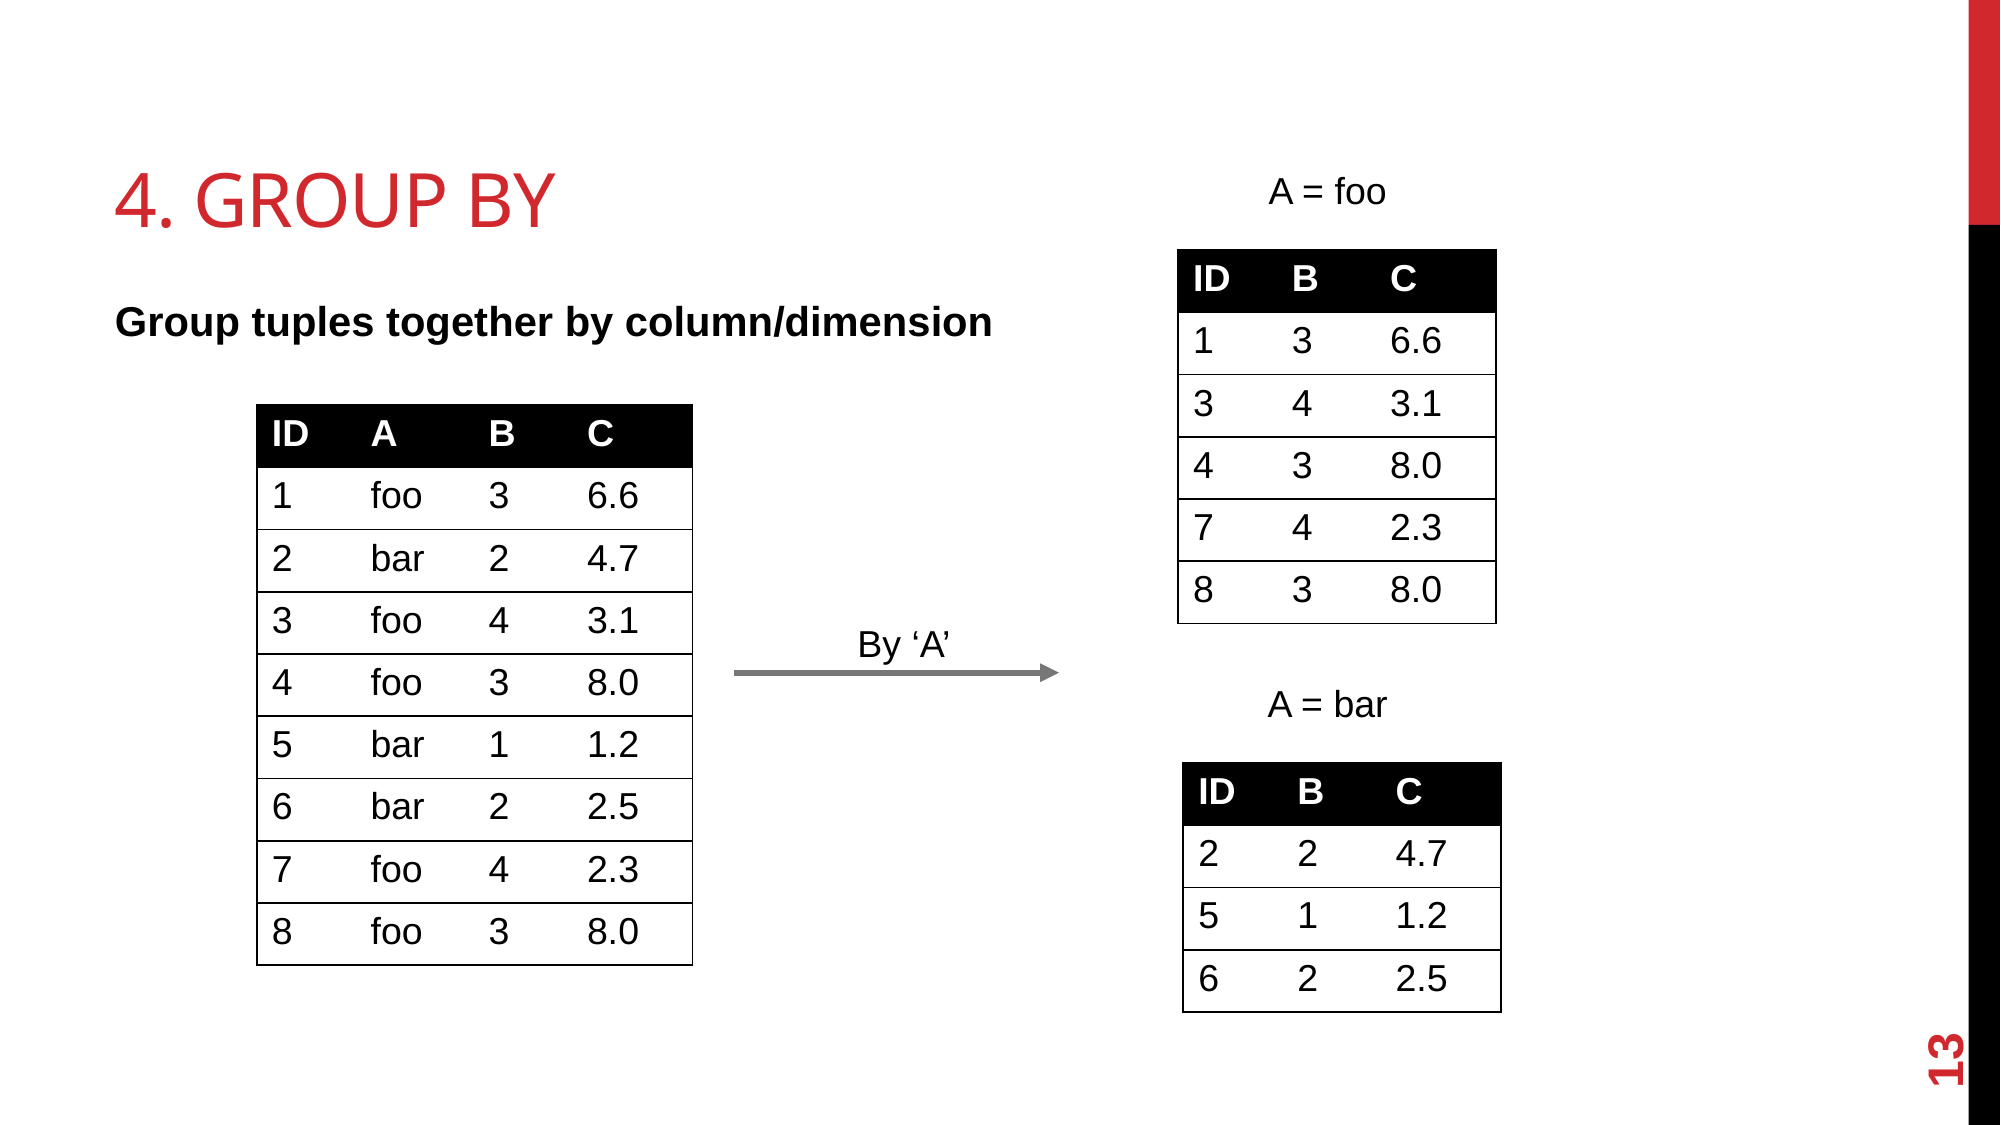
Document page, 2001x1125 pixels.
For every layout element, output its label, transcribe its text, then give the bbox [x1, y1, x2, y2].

table_header ID [1184, 764, 1282, 824]
table_cell 8 [258, 904, 356, 964]
table_cell 1.2 [1381, 888, 1500, 949]
table_cell 6.6 [572, 468, 692, 529]
table_cell 2.3 [1375, 500, 1495, 560]
slide_number 13 [1903, 887, 1984, 1104]
table_cell 1.2 [572, 717, 692, 778]
table_header ID [1179, 251, 1277, 311]
table_cell bar [356, 779, 474, 840]
table_cell 4 [258, 655, 356, 715]
table_cell 8.0 [572, 655, 692, 715]
table_header B [1282, 764, 1381, 824]
table_cell 3 [474, 904, 572, 964]
table_cell 1 [1179, 313, 1277, 374]
table_cell 6 [258, 779, 356, 840]
table_cell 4.7 [1381, 826, 1500, 887]
table_cell 2 [1282, 826, 1381, 887]
table_cell 3 [1277, 313, 1375, 374]
table_cell 4 [474, 593, 572, 653]
table_cell 2.5 [1381, 951, 1500, 1011]
table_header B [1277, 251, 1375, 311]
table_cell 1 [258, 468, 356, 529]
table_cell 3 [1277, 438, 1375, 498]
table_cell 8.0 [1375, 562, 1495, 623]
table_header C [1381, 764, 1500, 824]
table_cell 4 [1277, 500, 1375, 560]
table_header C [572, 406, 692, 466]
table_header A [356, 406, 474, 466]
table_cell 5 [1184, 888, 1282, 949]
table_cell foo [356, 655, 474, 715]
table_cell 6 [1184, 951, 1282, 1011]
table_cell 8.0 [1375, 438, 1495, 498]
table_cell 2 [1184, 826, 1282, 887]
table_cell 2 [474, 779, 572, 840]
table_cell 8 [1179, 562, 1277, 623]
text_box A = foo [1253, 159, 1402, 220]
table_cell 3.1 [1375, 375, 1495, 436]
table_cell 4 [1277, 375, 1375, 436]
table_cell 3 [474, 655, 572, 715]
table_cell 2.3 [572, 842, 692, 902]
table_cell 5 [258, 717, 356, 778]
table_cell 3 [1179, 375, 1277, 436]
table_cell 6.6 [1375, 313, 1495, 374]
text_box By ‘A’ [842, 612, 1028, 667]
table_cell foo [356, 904, 474, 964]
table_cell 3.1 [572, 593, 692, 653]
table_header B [474, 406, 572, 466]
table_cell foo [356, 593, 474, 653]
table_cell 3 [474, 468, 572, 529]
text_box A = bar [1252, 672, 1403, 733]
title 4. Group By [99, 25, 1367, 250]
table_cell foo [356, 842, 474, 902]
table_cell 2 [474, 530, 572, 591]
table_cell foo [356, 468, 474, 529]
list Group tuples together by column/dimension [99, 287, 1767, 1005]
table_header ID [258, 406, 356, 466]
table_cell 1 [474, 717, 572, 778]
table_cell 7 [1179, 500, 1277, 560]
table_cell 2 [258, 530, 356, 591]
table_cell 4 [474, 842, 572, 902]
table_cell bar [356, 530, 474, 591]
table_cell 7 [258, 842, 356, 902]
table_cell 2.5 [572, 779, 692, 840]
table_cell 3 [258, 593, 356, 653]
table_cell 1 [1282, 888, 1381, 949]
table_cell 8.0 [572, 904, 692, 964]
table_cell 4 [1179, 438, 1277, 498]
table_cell 4.7 [572, 530, 692, 591]
table_header C [1375, 251, 1495, 311]
table_cell 2 [1282, 951, 1381, 1011]
table_cell 3 [1277, 562, 1375, 623]
table_cell bar [356, 717, 474, 778]
